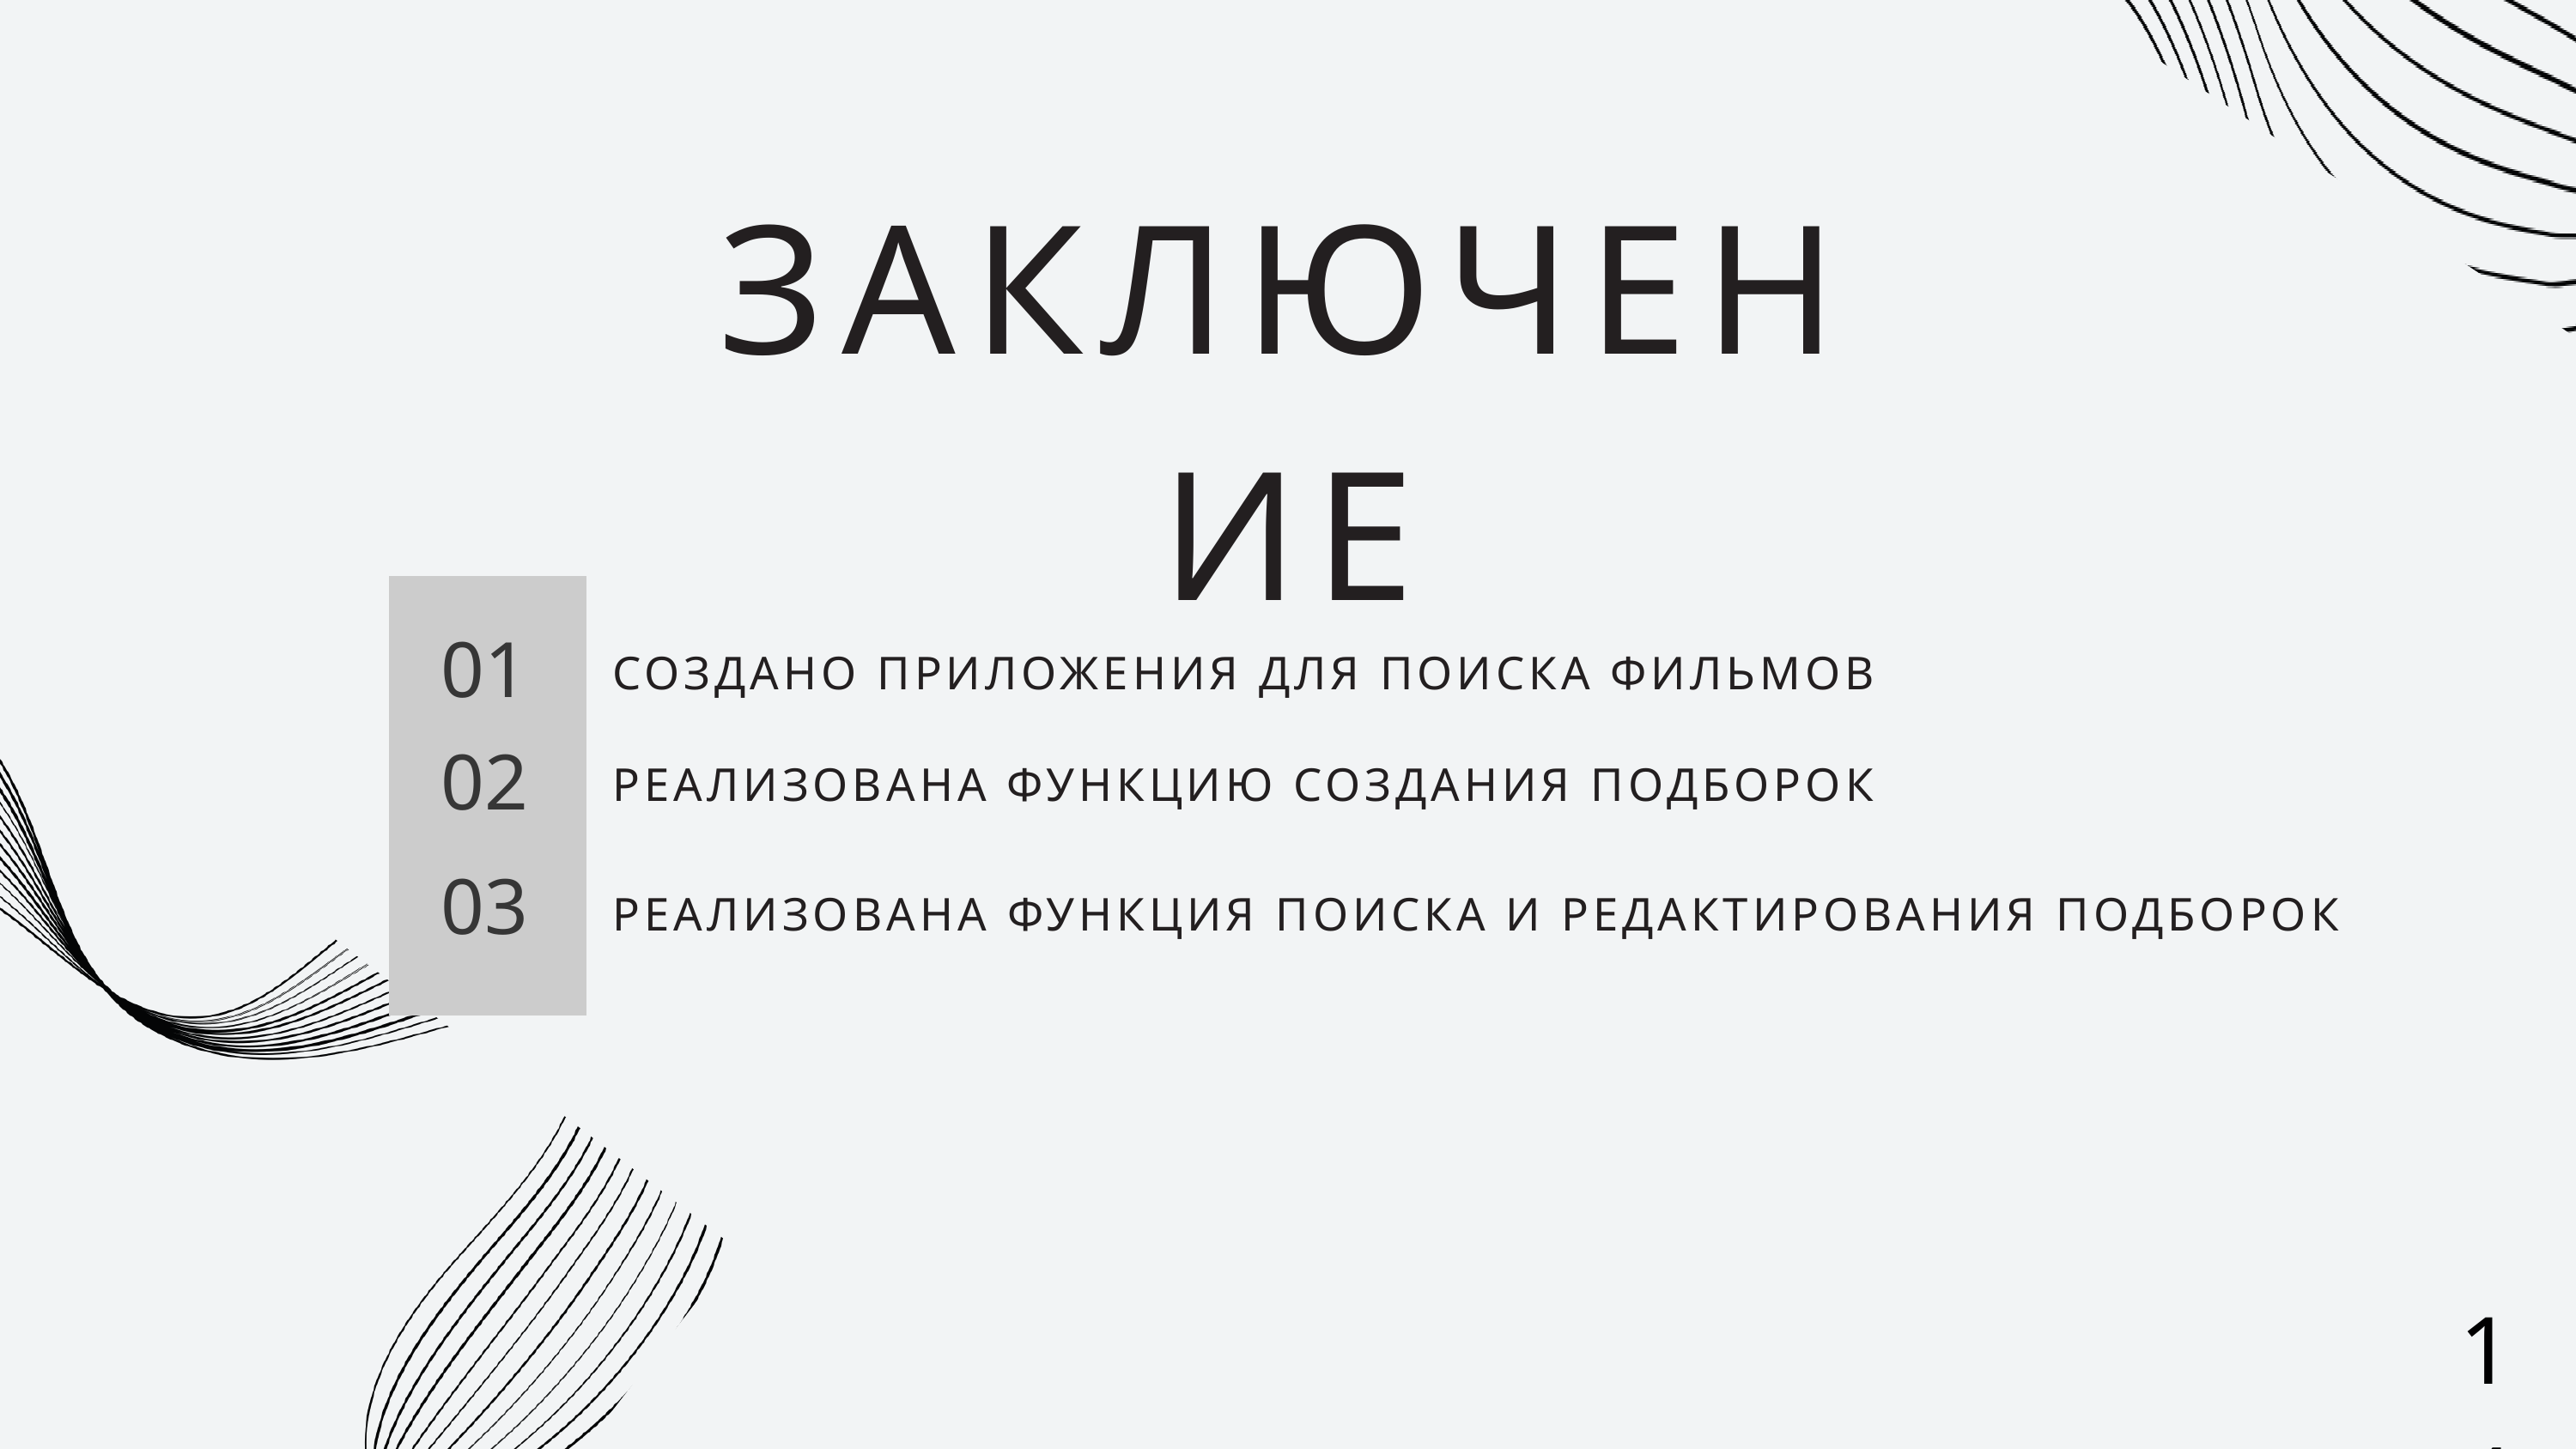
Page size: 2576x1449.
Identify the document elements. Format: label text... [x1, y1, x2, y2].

text_box РЕАЛИЗОВАНА ФУНКЦИЯ ПОИСКА И РЕДАКТИРОВАНИЯ ПОДБОРОК [612, 877, 2376, 941]
text_box РЕАЛИЗОВАНА ФУНКЦИЮ СОЗДАНИЯ ПОДБОРОК [612, 748, 1935, 811]
text_box ЗАКЛЮЧЕНИЕ [671, 142, 1905, 636]
text_box СОЗДАНО ПРИЛОЖЕНИЯ ДЛЯ ПОИСКА ФИЛЬМОВ [612, 636, 2065, 700]
text_box [2068, 0, 2576, 338]
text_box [388, 575, 586, 1016]
text_box 14 [2439, 1272, 2533, 1449]
text_box [0, 680, 738, 1449]
